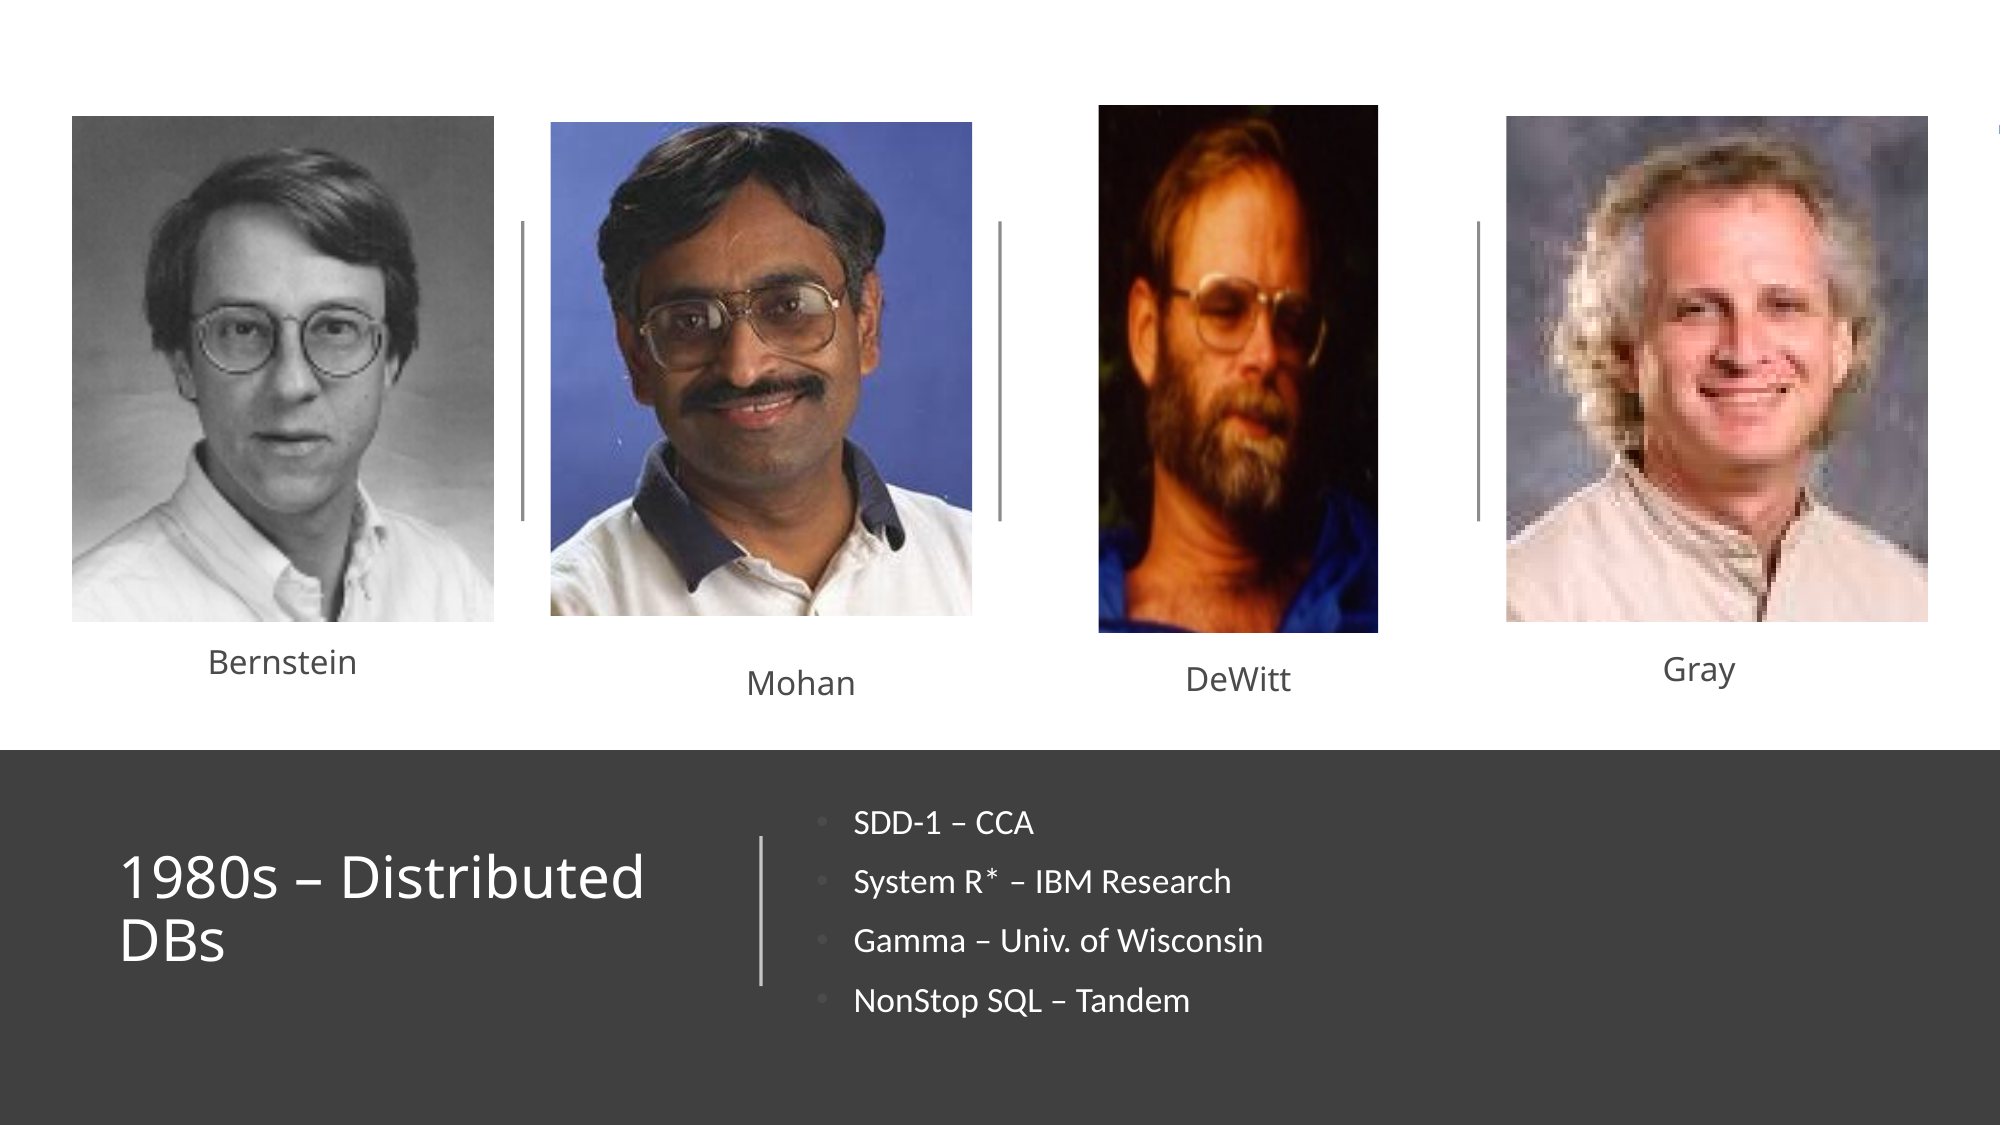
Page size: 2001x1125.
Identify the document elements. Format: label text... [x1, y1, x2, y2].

text_box Mohan [731, 655, 871, 710]
text_box Gray [1647, 640, 1751, 696]
picture [1506, 116, 1928, 623]
text_box DeWitt [1170, 651, 1307, 706]
picture [550, 122, 973, 616]
text_box [0, 749, 2000, 1125]
picture [72, 116, 494, 623]
title 1980s – Distributed DBs [103, 802, 722, 1020]
picture [1098, 105, 1379, 633]
list SDD-1 – CCA System R* – IBM Research Gamma – Univ. of Wisconsin NonStop SQL – Tandem [801, 791, 1896, 1032]
text_box Bernstein [192, 633, 373, 689]
text_box [0, 0, 2000, 749]
